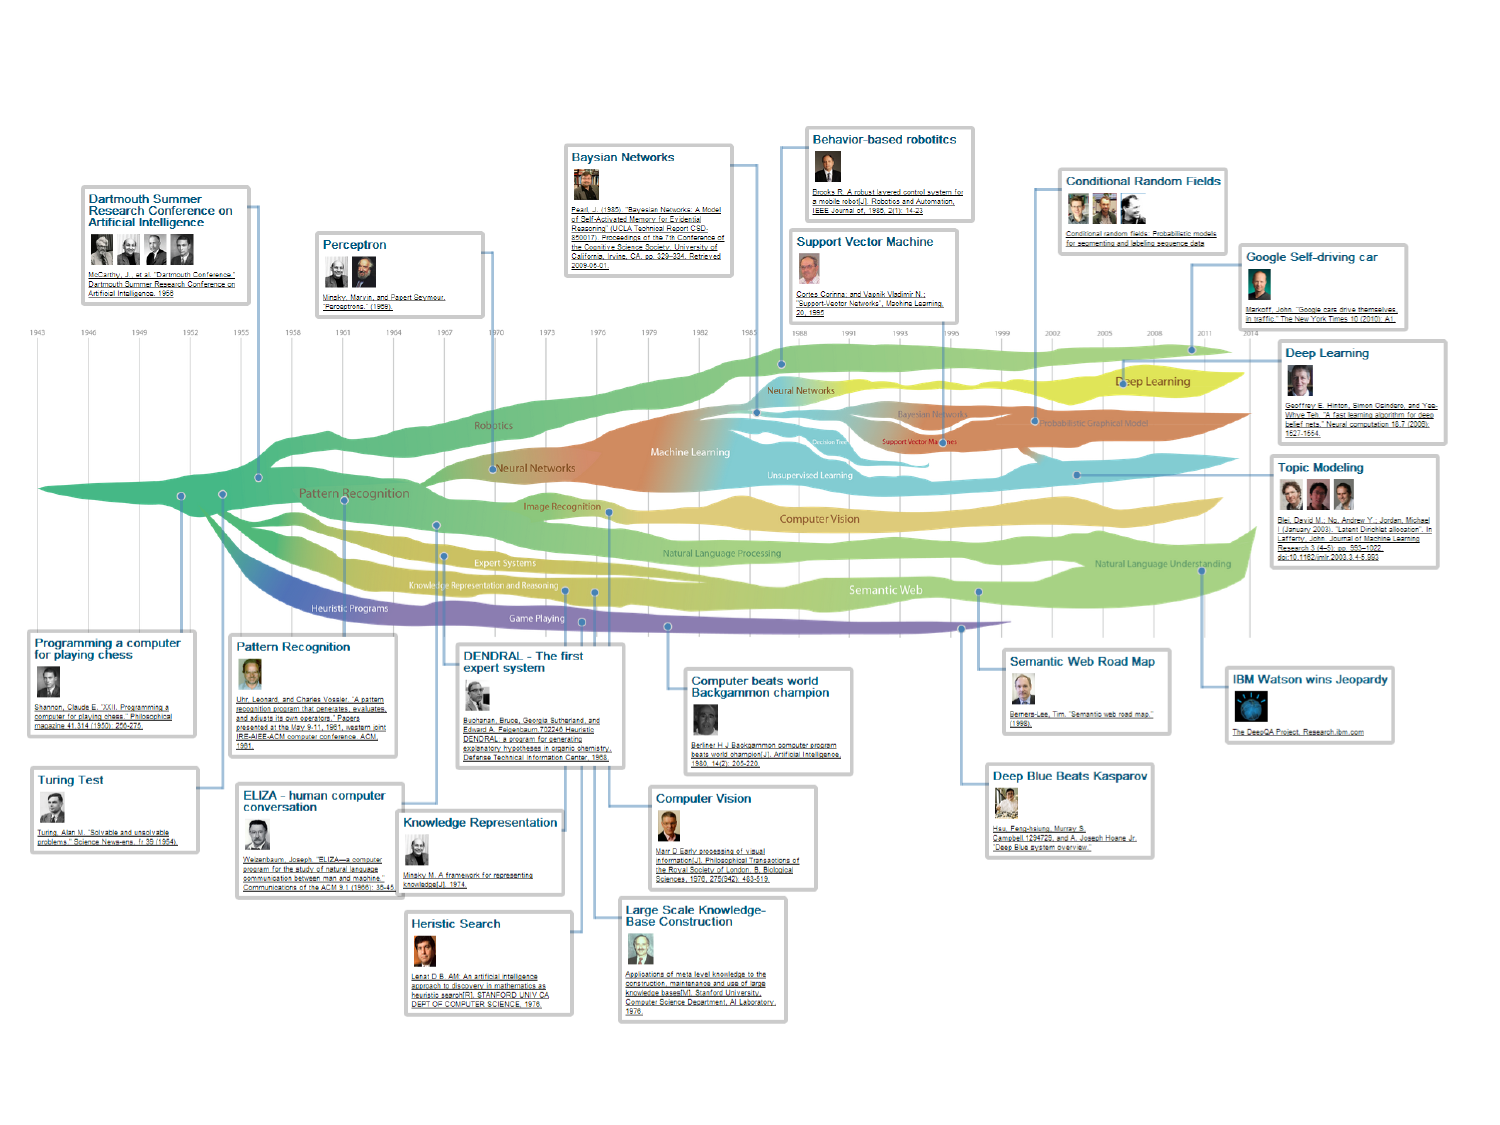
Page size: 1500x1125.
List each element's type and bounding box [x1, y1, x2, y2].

picture [0, 82, 1500, 1043]
